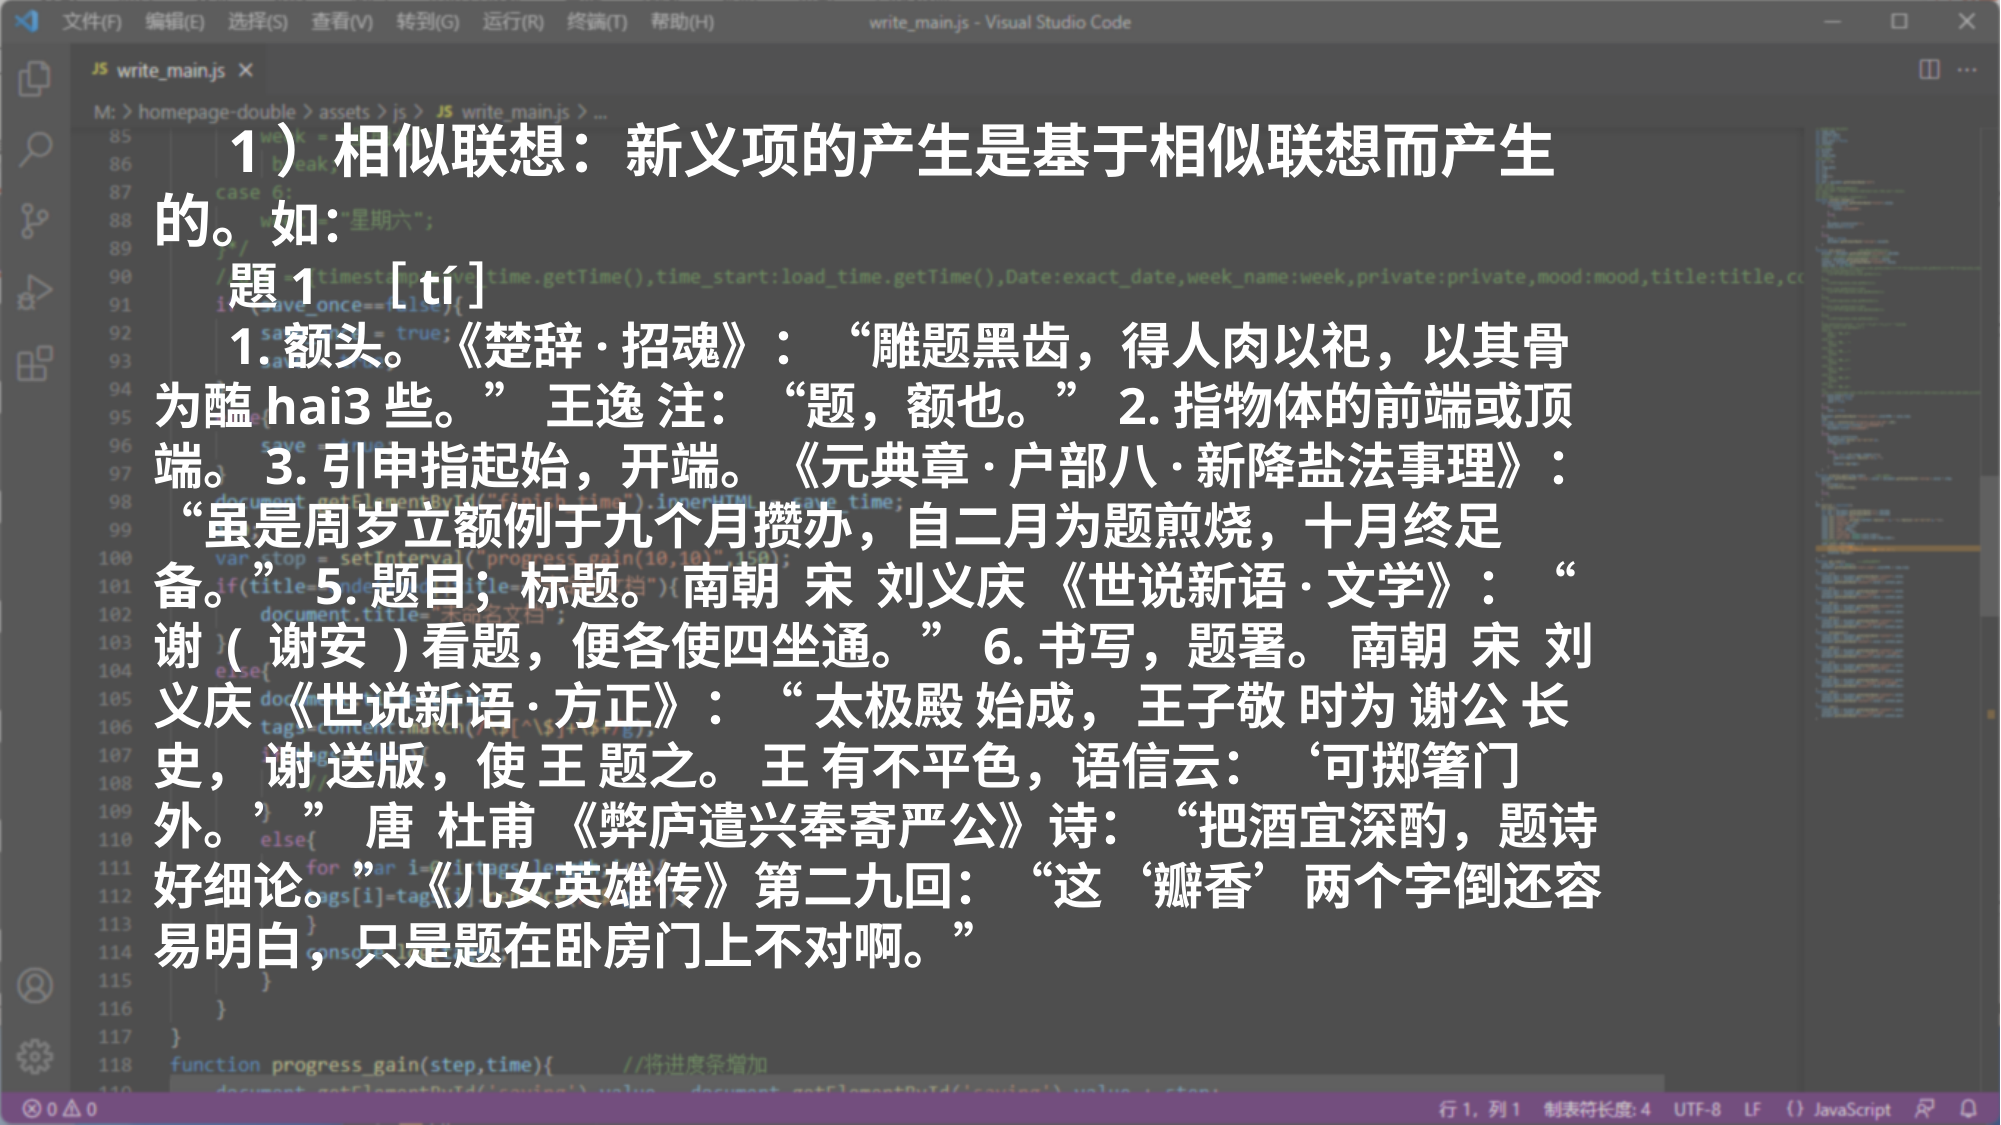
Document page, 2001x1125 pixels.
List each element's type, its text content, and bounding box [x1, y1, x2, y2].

text_box Chapter 04 总结 [0, 0, 2000, 1125]
text_box 1）相似联想：新义项的产生是基于相似联想而产生的。如： 題1 ［tí］ 1.额头。《楚辞·招魂》：“雕题黑齿，得人肉以祀，以其骨为醢hai3些。” 王逸 注：“题，额也。”2.指物体的前端或顶端。3.引申指起始，开端。《元典章·户部八·新降盐法事理》：“虽是周岁立额例于九个月攒办，自二月为题煎烧，十月终足备。”5.题目；标题。 南朝 宋 刘义庆 《世说新语·文学》：“ 谢 ( 谢安 )看题，便各使四坐通。”6.书写，题署。 南朝 宋 刘义庆 《世说新语·方正》：“ 太极殿 始成， 王子敬 时为 谢公 长史， 谢 送版，使 王 题之。 王 有不平色，语信云：‘可掷箸门外。’” 唐 杜甫 《弊庐遣兴奉寄严公》诗：“把酒宜深酌，题诗好细论。”《儿女英雄传》第二九回：“这‘瓣香’两个字倒还容易明白，只是题在卧房门上不对啊。” [138, 106, 1630, 982]
